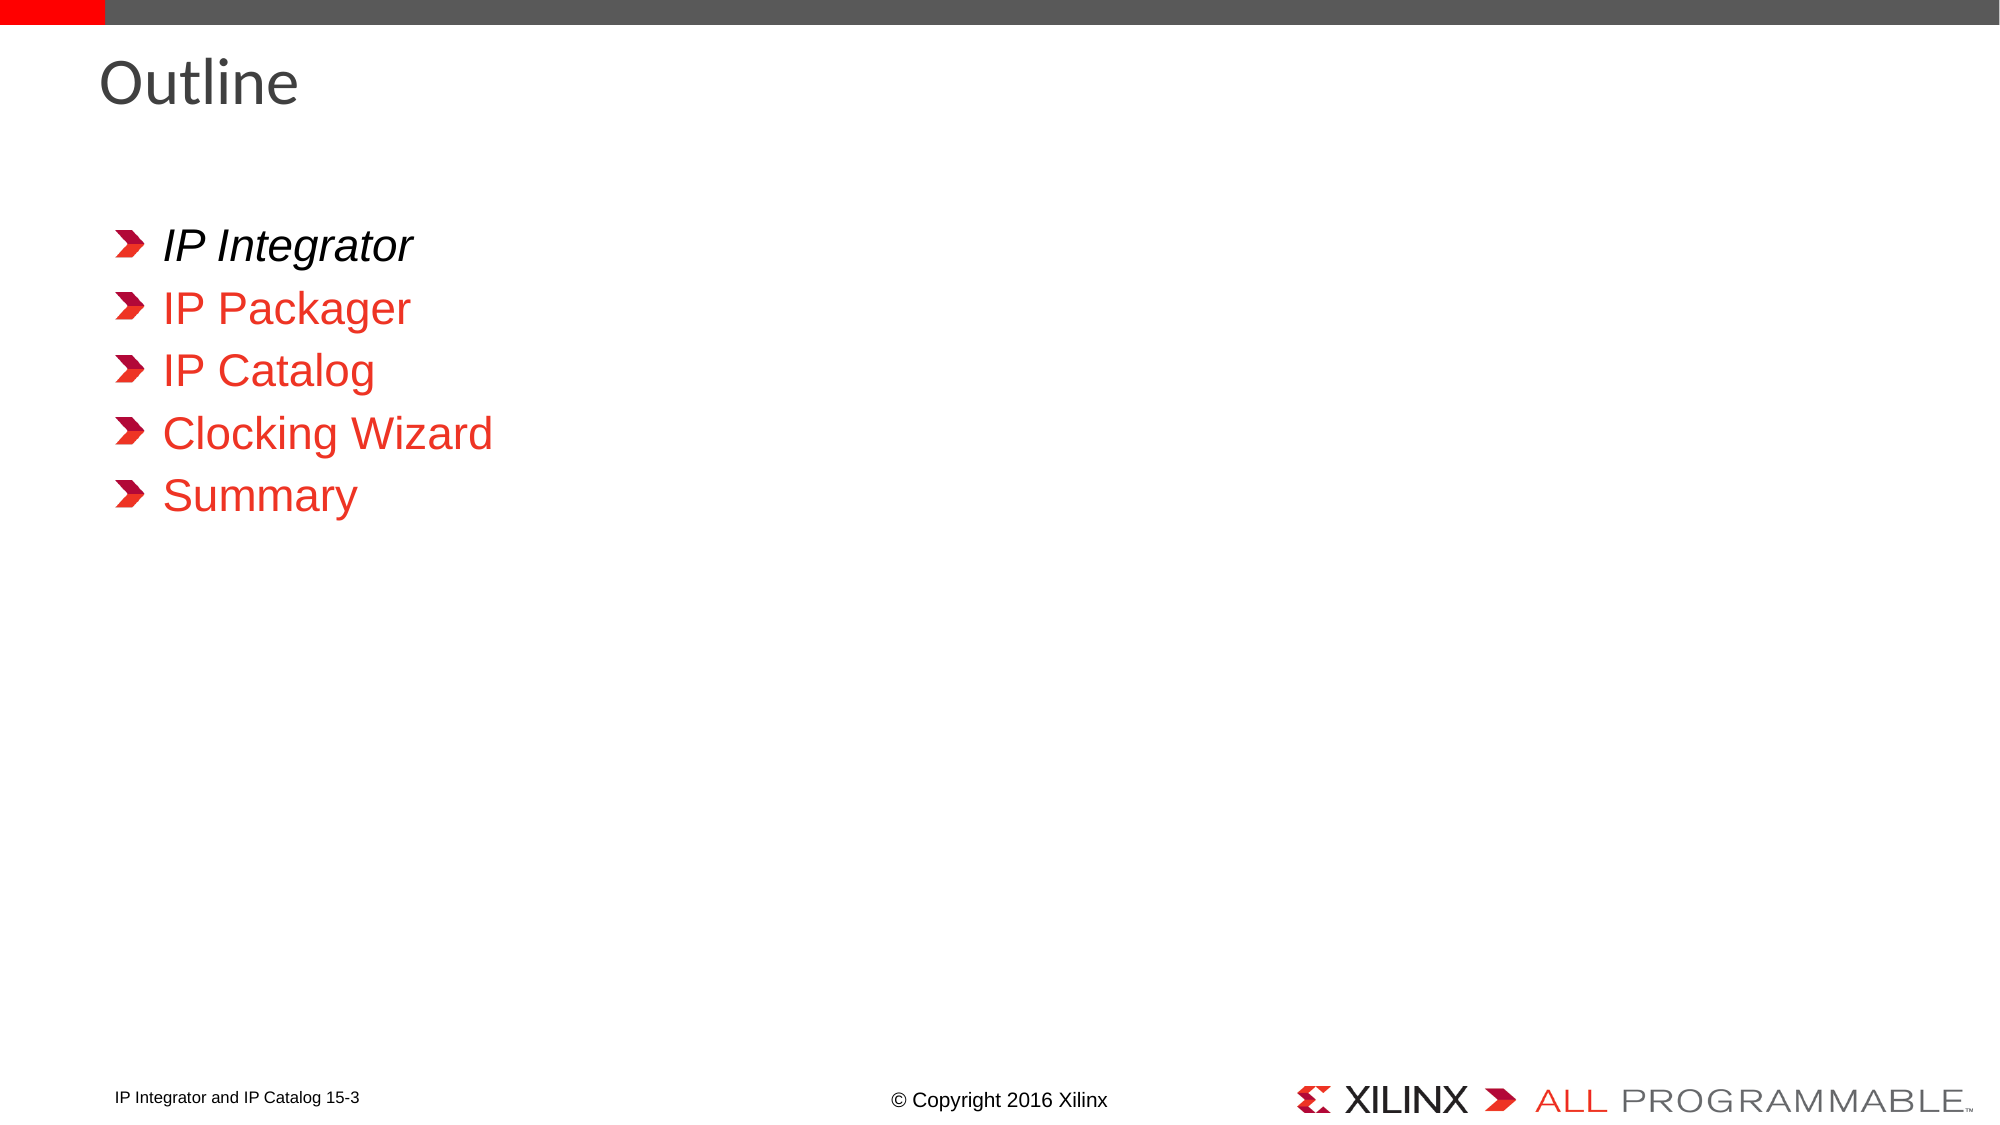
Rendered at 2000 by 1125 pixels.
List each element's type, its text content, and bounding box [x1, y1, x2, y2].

footer © Copyright 2016 Xilinx [683, 1079, 1317, 1120]
picture [114, 291, 145, 320]
picture [114, 229, 145, 258]
picture [114, 479, 145, 508]
title Outline [99, 34, 1900, 122]
picture [114, 354, 145, 383]
picture [1317, 1086, 1973, 1113]
slide_number IP Integrator and IP Catalog 15-3 [99, 1078, 437, 1125]
list IP Integrator IP Packager IP Catalog Clocking Wizard Summary [99, 217, 1901, 918]
picture [114, 416, 145, 445]
